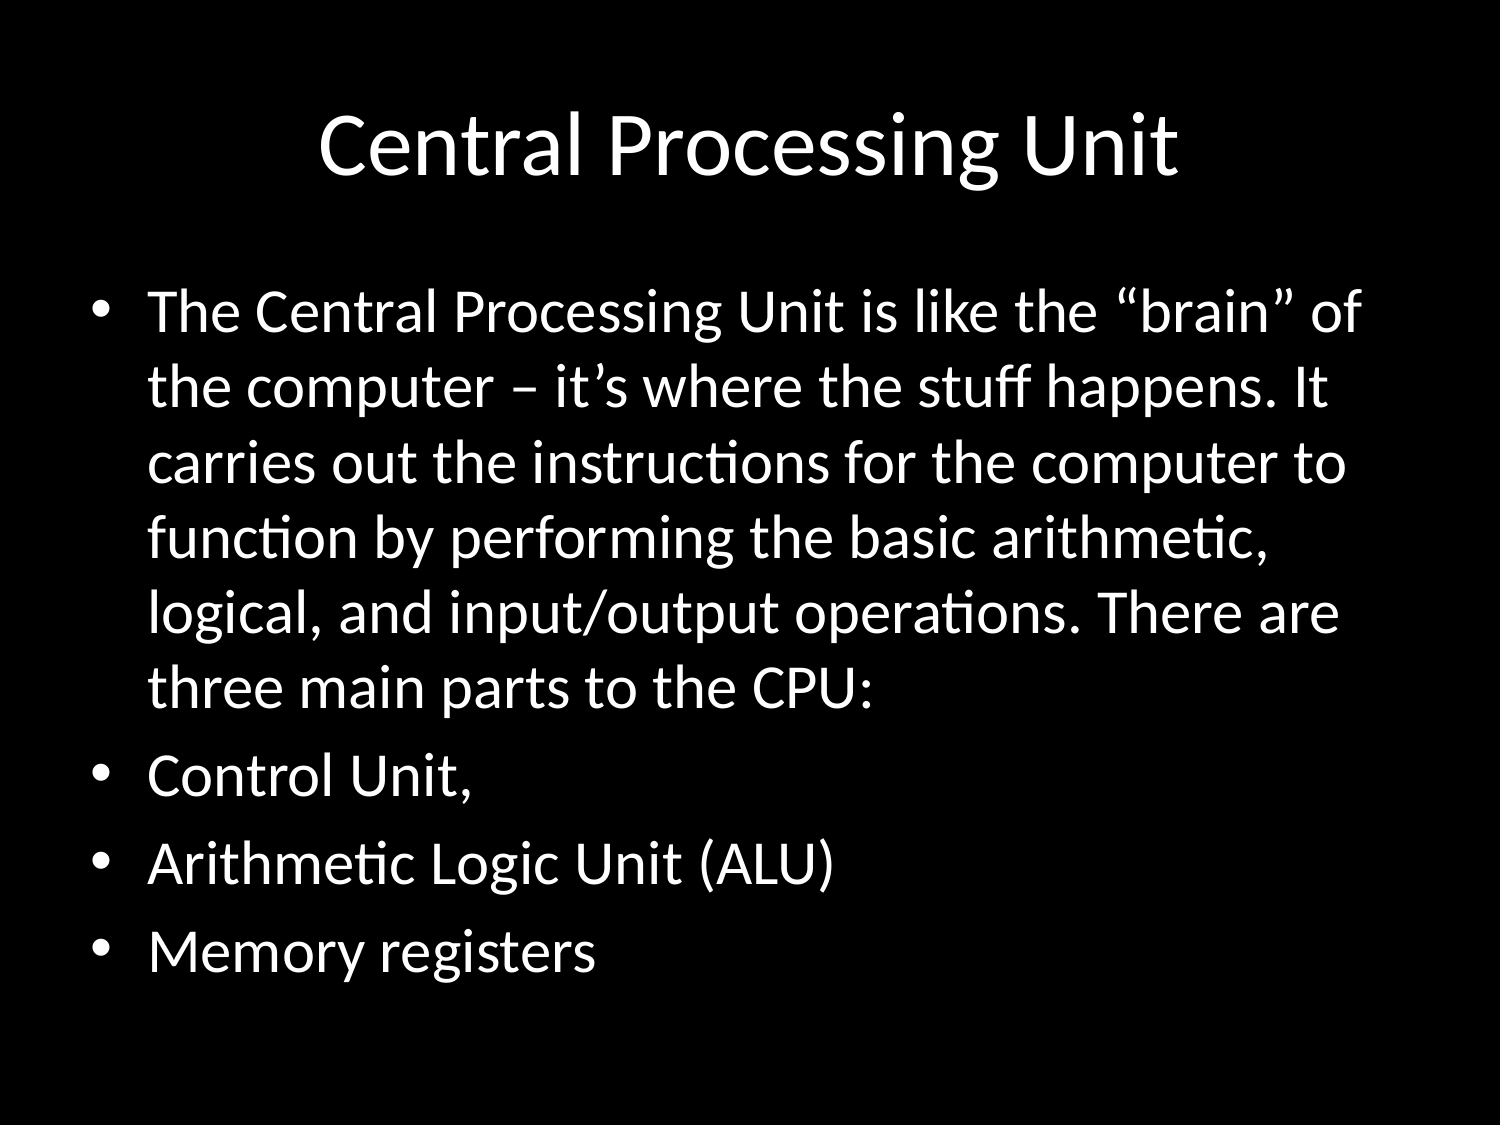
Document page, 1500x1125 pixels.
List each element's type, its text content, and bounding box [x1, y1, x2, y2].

list The Central Processing Unit is like the “brain” of the computer – it’s where the stuff happens. It carries out the instructions for the computer to function by performing the basic arithmetic, logical, and input/output operations. There are three main parts to the CPU: Control Unit, Arithmetic Logic Unit (ALU) Memory registers [75, 262, 1425, 1005]
title Central Processing Unit [75, 45, 1425, 233]
